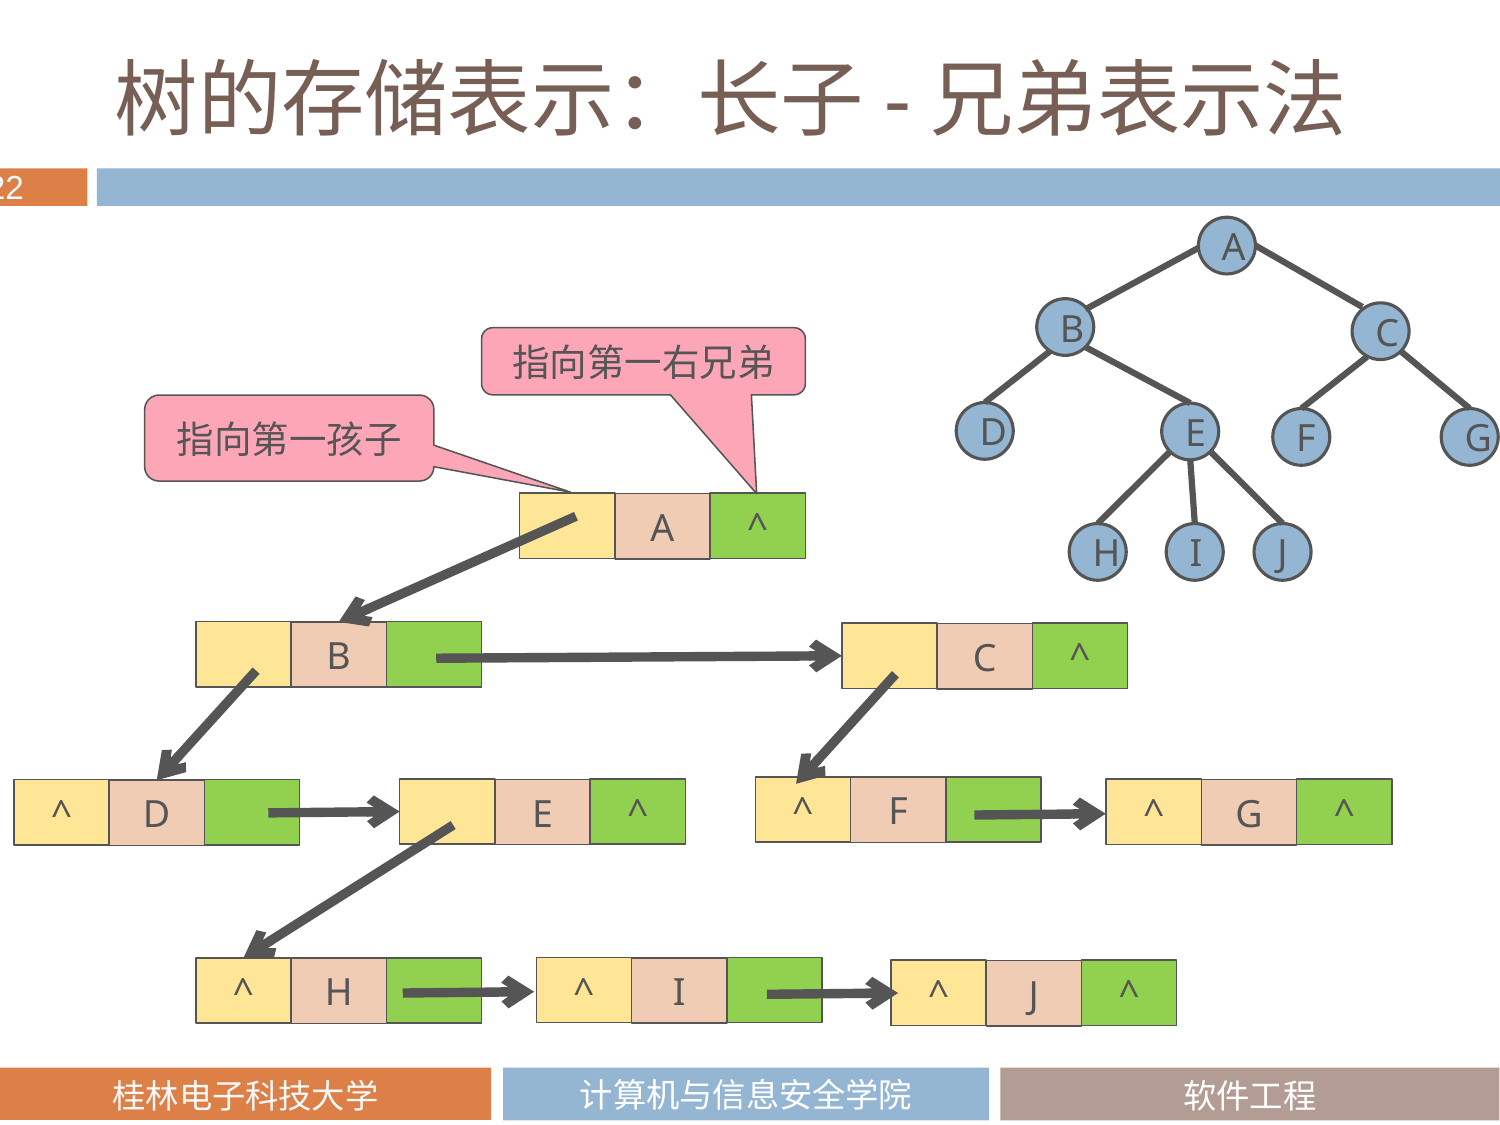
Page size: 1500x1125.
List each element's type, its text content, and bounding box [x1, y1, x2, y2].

text_box ^ [1106, 779, 1202, 845]
text_box ^ [755, 776, 851, 843]
text_box ^ [195, 957, 292, 1024]
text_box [156, 670, 257, 781]
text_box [796, 674, 896, 784]
text_box ^ [13, 779, 110, 846]
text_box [436, 655, 842, 659]
text_box [204, 779, 300, 846]
text_box C [938, 623, 1032, 689]
text_box E [495, 779, 590, 845]
text_box ^ [891, 960, 987, 1026]
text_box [956, 217, 1499, 581]
text_box ^ [590, 778, 686, 845]
text_box ^ [1032, 623, 1128, 689]
text_box ^ [710, 493, 806, 559]
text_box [338, 516, 576, 622]
title 树的存储表示：长子-兄弟表示法 [99, 37, 1438, 155]
text_box 指向第一右兄弟 [481, 327, 806, 494]
text_box [399, 778, 495, 845]
text_box J [986, 960, 1082, 1027]
text_box H [292, 958, 386, 1024]
text_box I [631, 957, 727, 1024]
text_box A [615, 493, 710, 559]
text_box [195, 621, 292, 687]
text_box [386, 957, 482, 1024]
text_box 指向第一孩子 [144, 395, 571, 493]
text_box F [851, 777, 945, 843]
text_box D [110, 780, 204, 846]
text_box ^ [536, 957, 632, 1023]
text_box ^ [1081, 960, 1177, 1026]
text_box [726, 957, 823, 1023]
text_box ^ [1296, 779, 1392, 845]
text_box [243, 825, 454, 958]
text_box [945, 776, 1041, 843]
text_box B [291, 621, 387, 688]
text_box G [1202, 779, 1296, 845]
text_box [519, 493, 615, 559]
text_box [386, 622, 482, 687]
text_box [841, 623, 938, 689]
